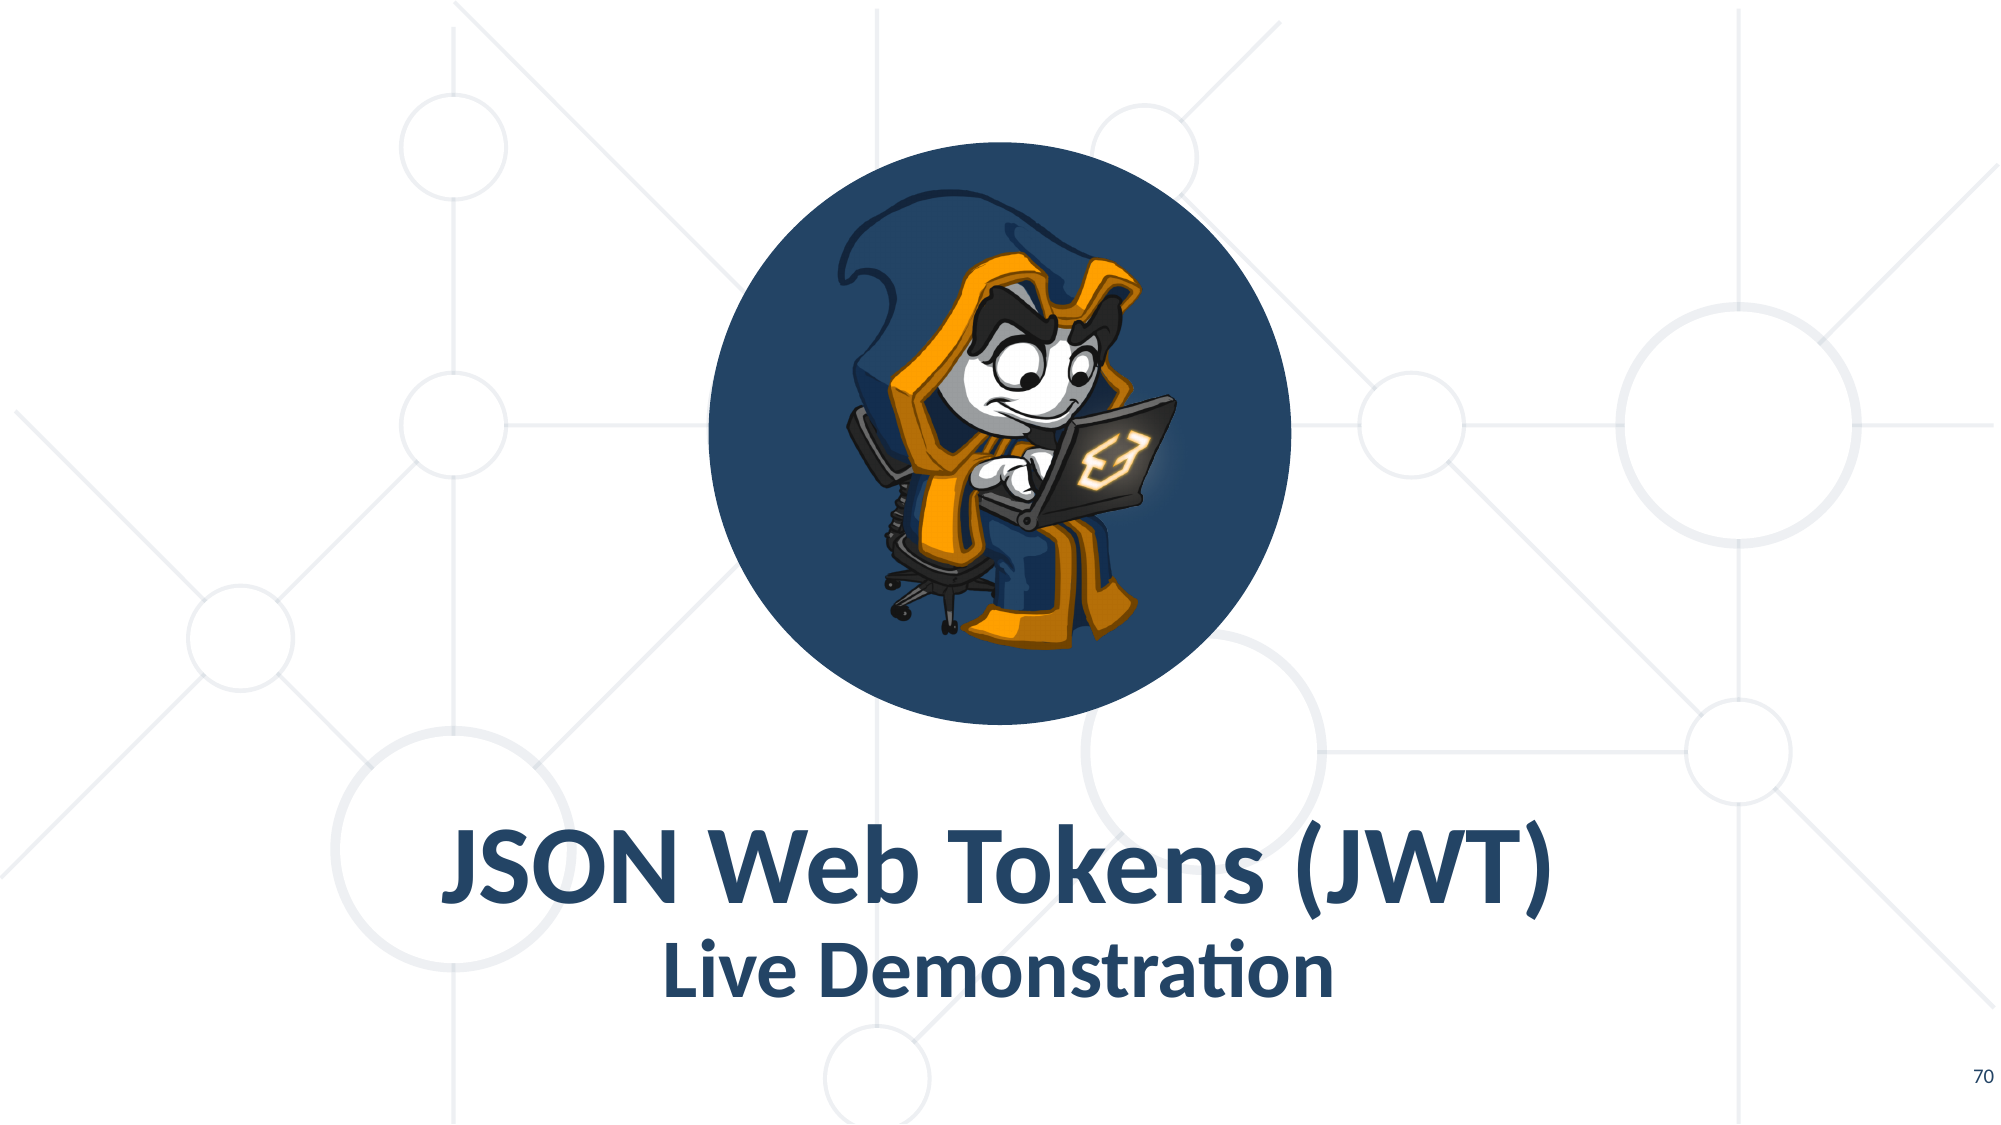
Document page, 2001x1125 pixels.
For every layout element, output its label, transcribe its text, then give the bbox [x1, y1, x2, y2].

list JSON Web Tokens (JWT) [100, 791, 1900, 918]
list Live Demonstration [100, 920, 1900, 1003]
picture [808, 144, 1242, 677]
slide_number 70 [1929, 1049, 2000, 1100]
